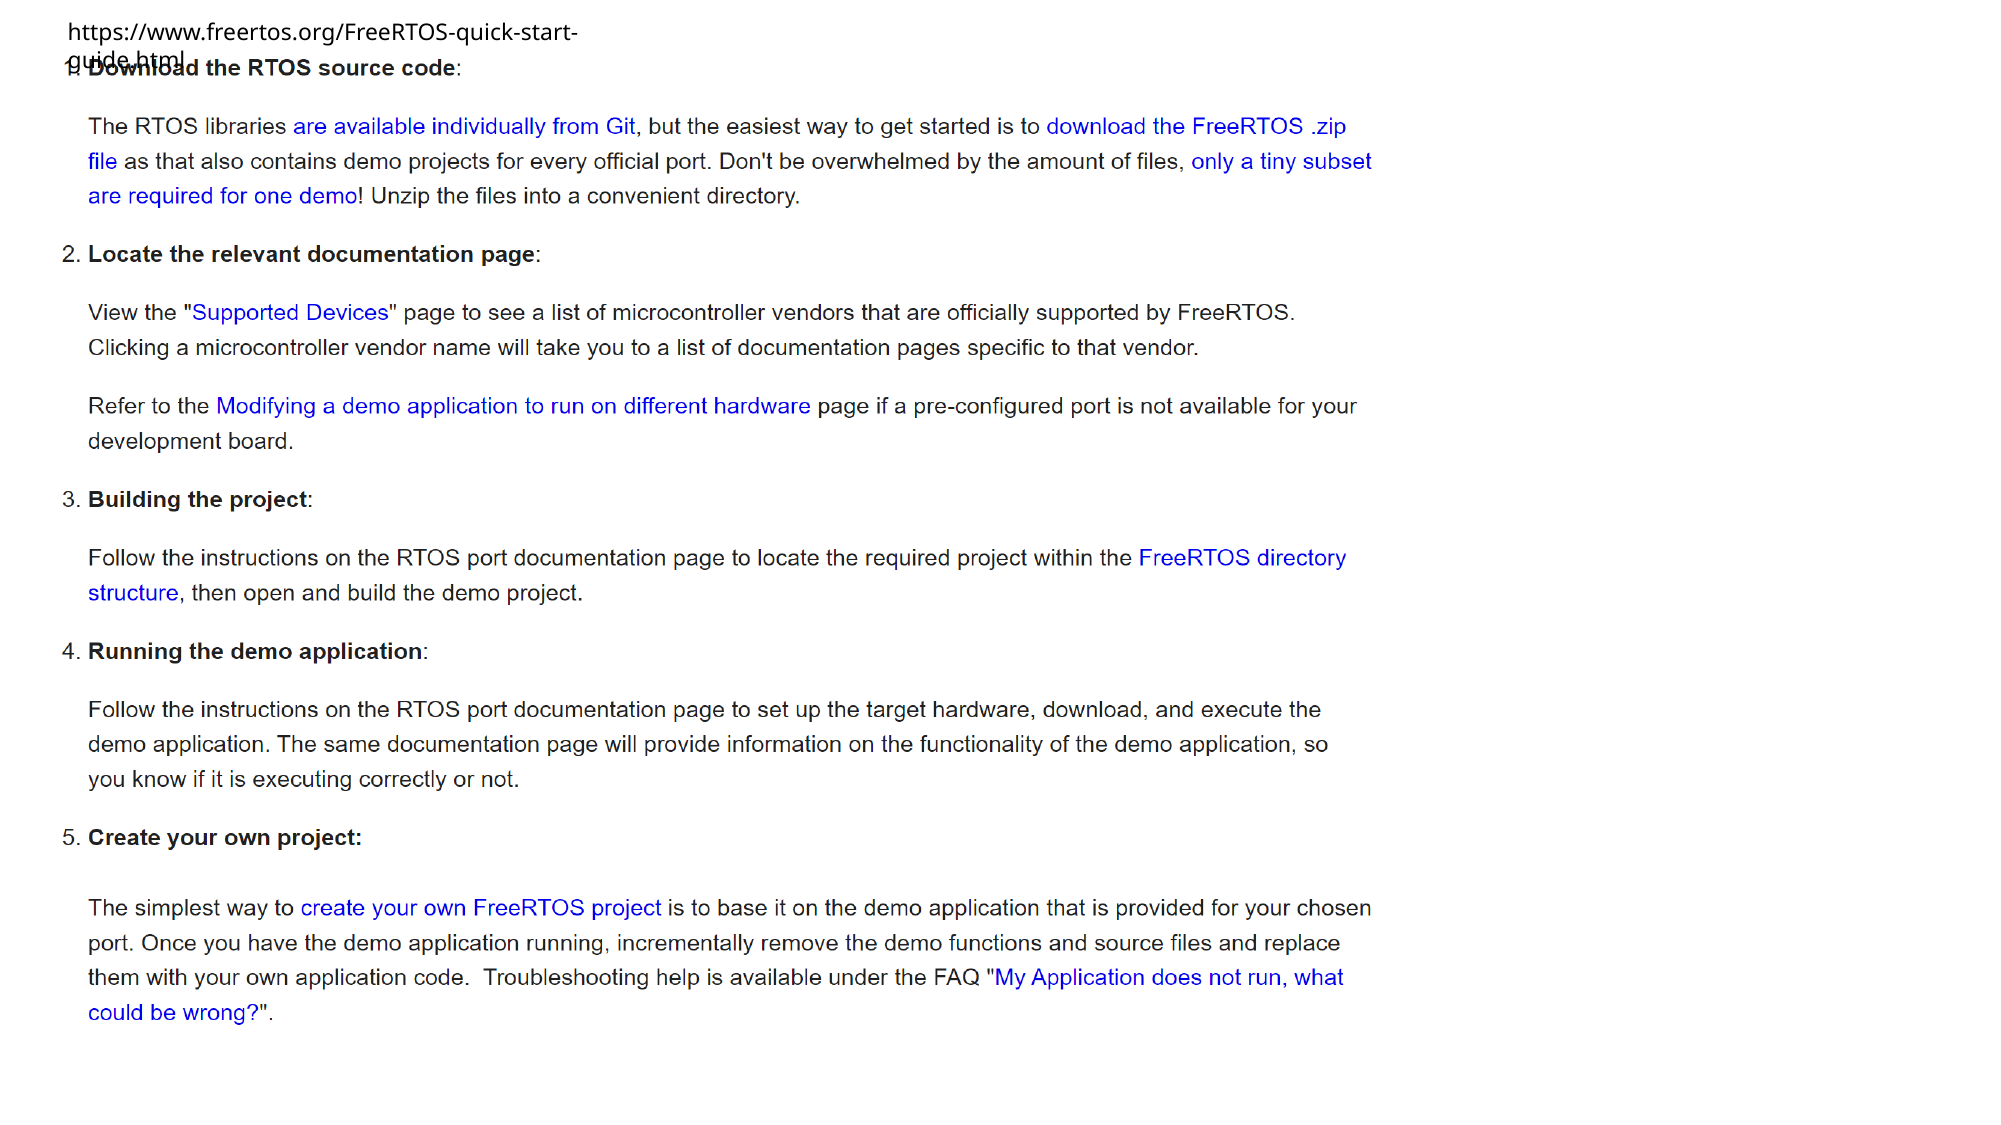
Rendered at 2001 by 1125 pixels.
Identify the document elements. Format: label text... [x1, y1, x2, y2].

picture [36, 46, 1529, 1040]
text_box https://www.freertos.org/FreeRTOS-quick-start-guide.html [53, 10, 703, 46]
